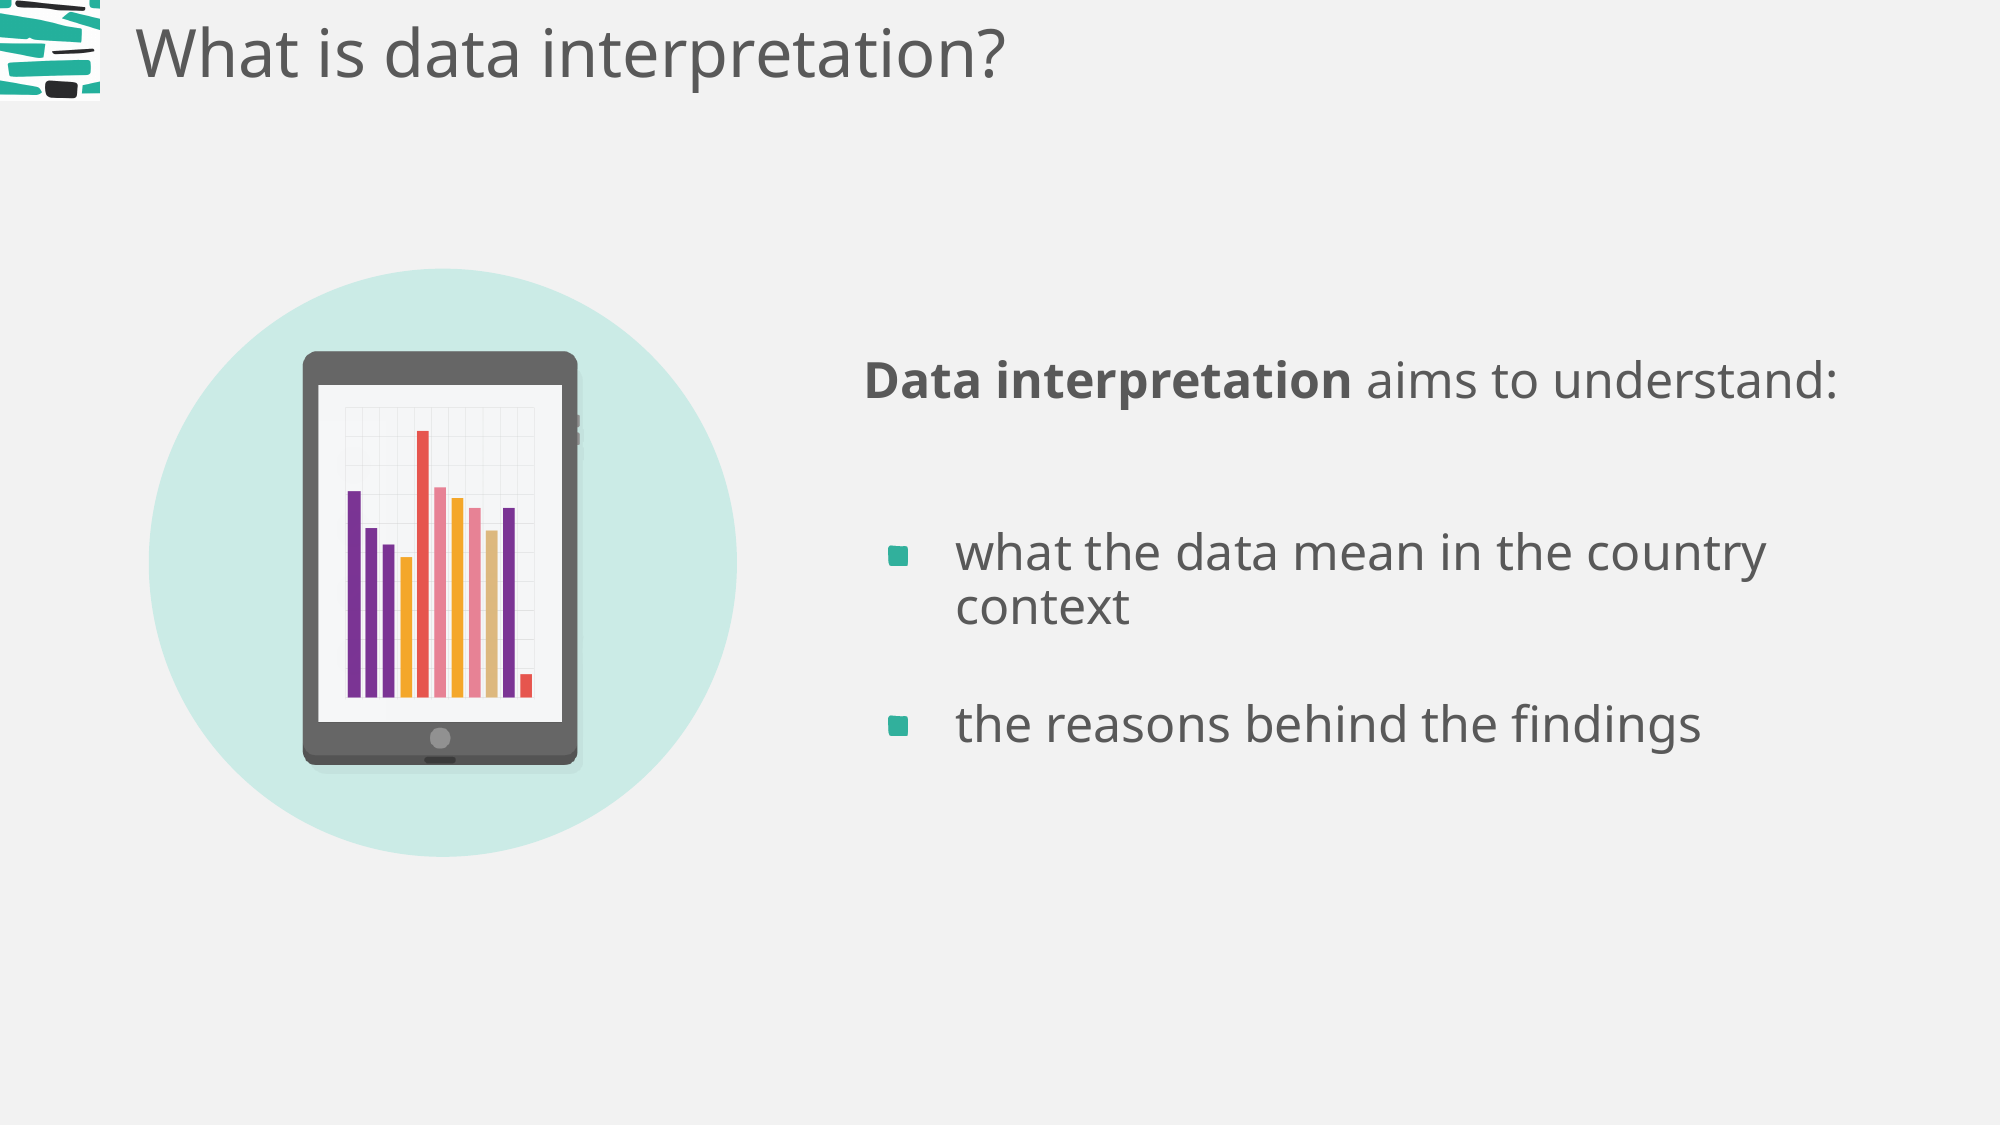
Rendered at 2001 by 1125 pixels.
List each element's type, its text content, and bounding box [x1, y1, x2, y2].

text_box the reasons behind the findings [940, 691, 1959, 761]
picture [888, 545, 908, 566]
picture [888, 715, 908, 736]
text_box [148, 268, 737, 857]
text_box what the data mean in the country context [940, 519, 1929, 643]
text_box Data interpretation aims to understand: [848, 348, 1900, 418]
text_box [0, 0, 1765, 101]
